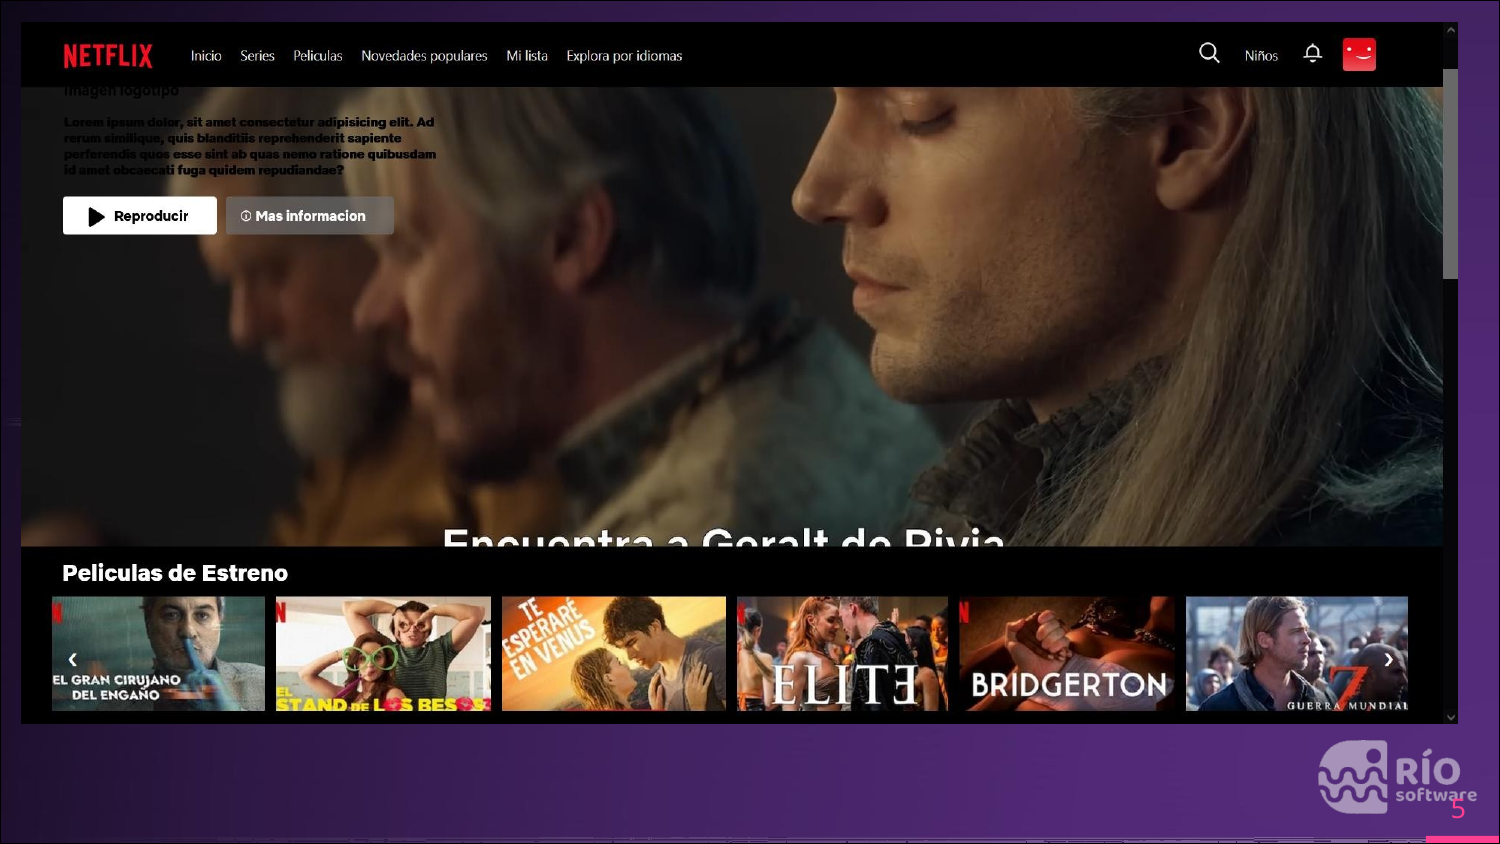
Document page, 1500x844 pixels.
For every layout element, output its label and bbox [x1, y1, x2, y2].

text_box [0, 0, 1500, 844]
